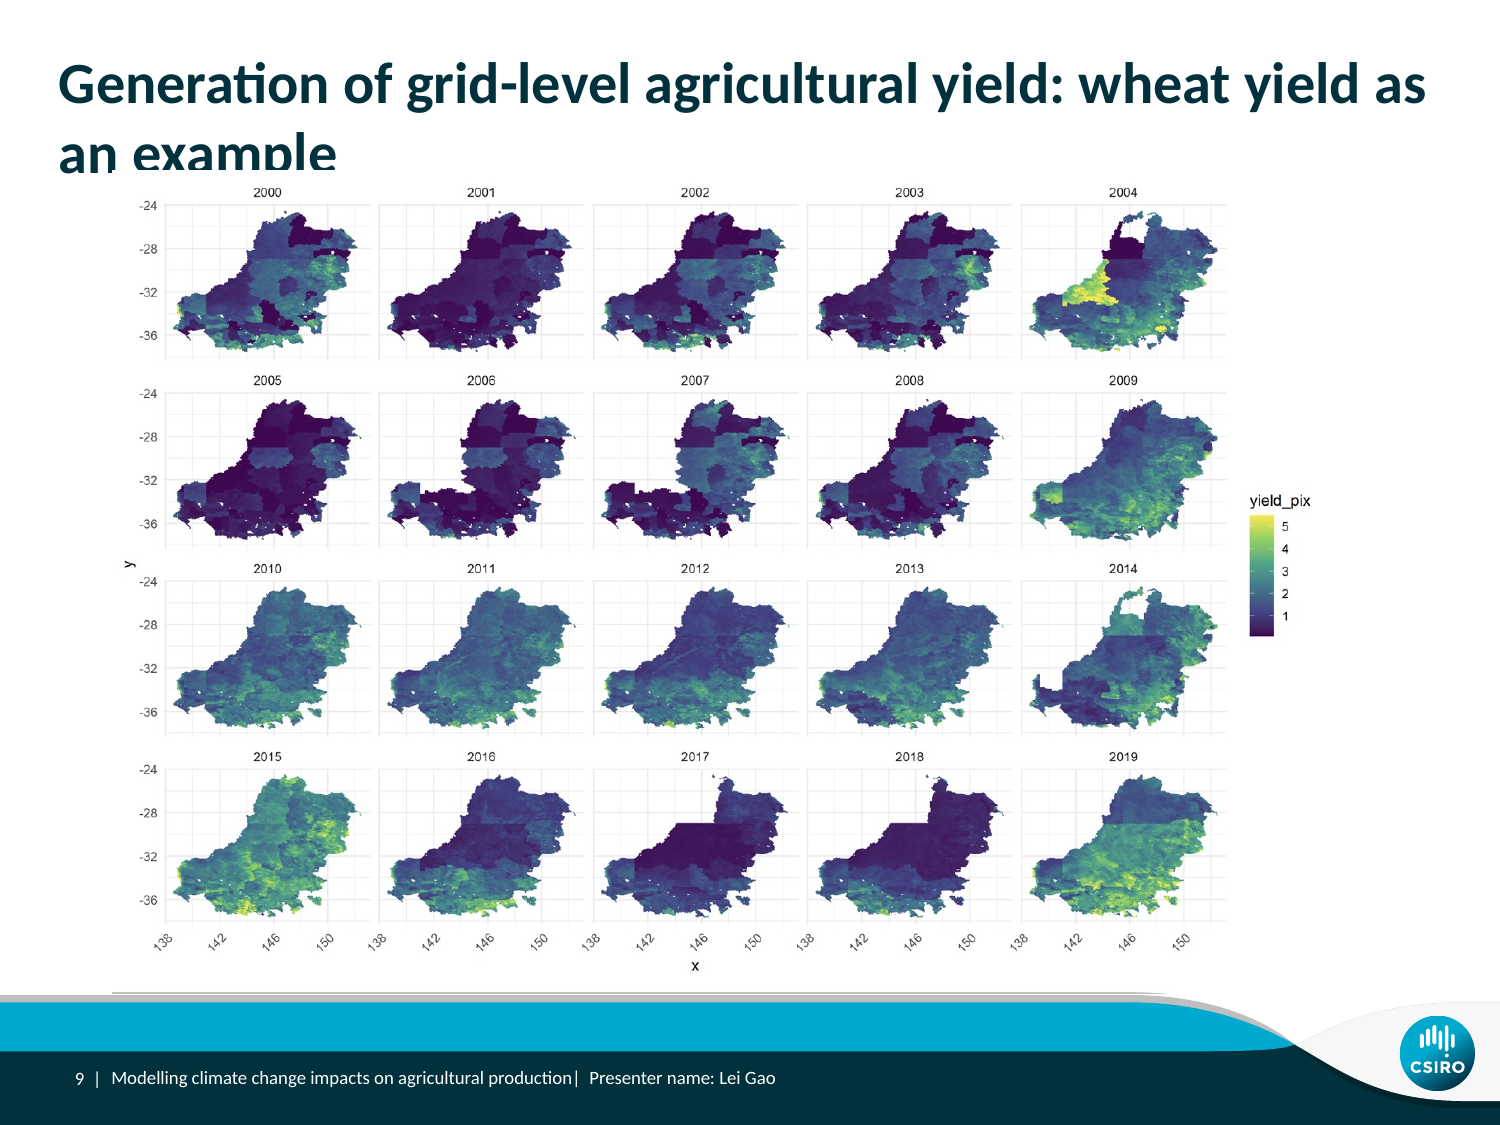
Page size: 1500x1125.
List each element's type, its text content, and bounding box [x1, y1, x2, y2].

footer Modelling climate change impacts on agricultural production| Presenter name: Lei Gao [111, 1067, 1110, 1088]
title Generation of grid-level agricultural yield: wheat yield as an example [58, 45, 1483, 185]
slide_number 9 | [54, 1067, 102, 1088]
picture [112, 170, 1329, 995]
